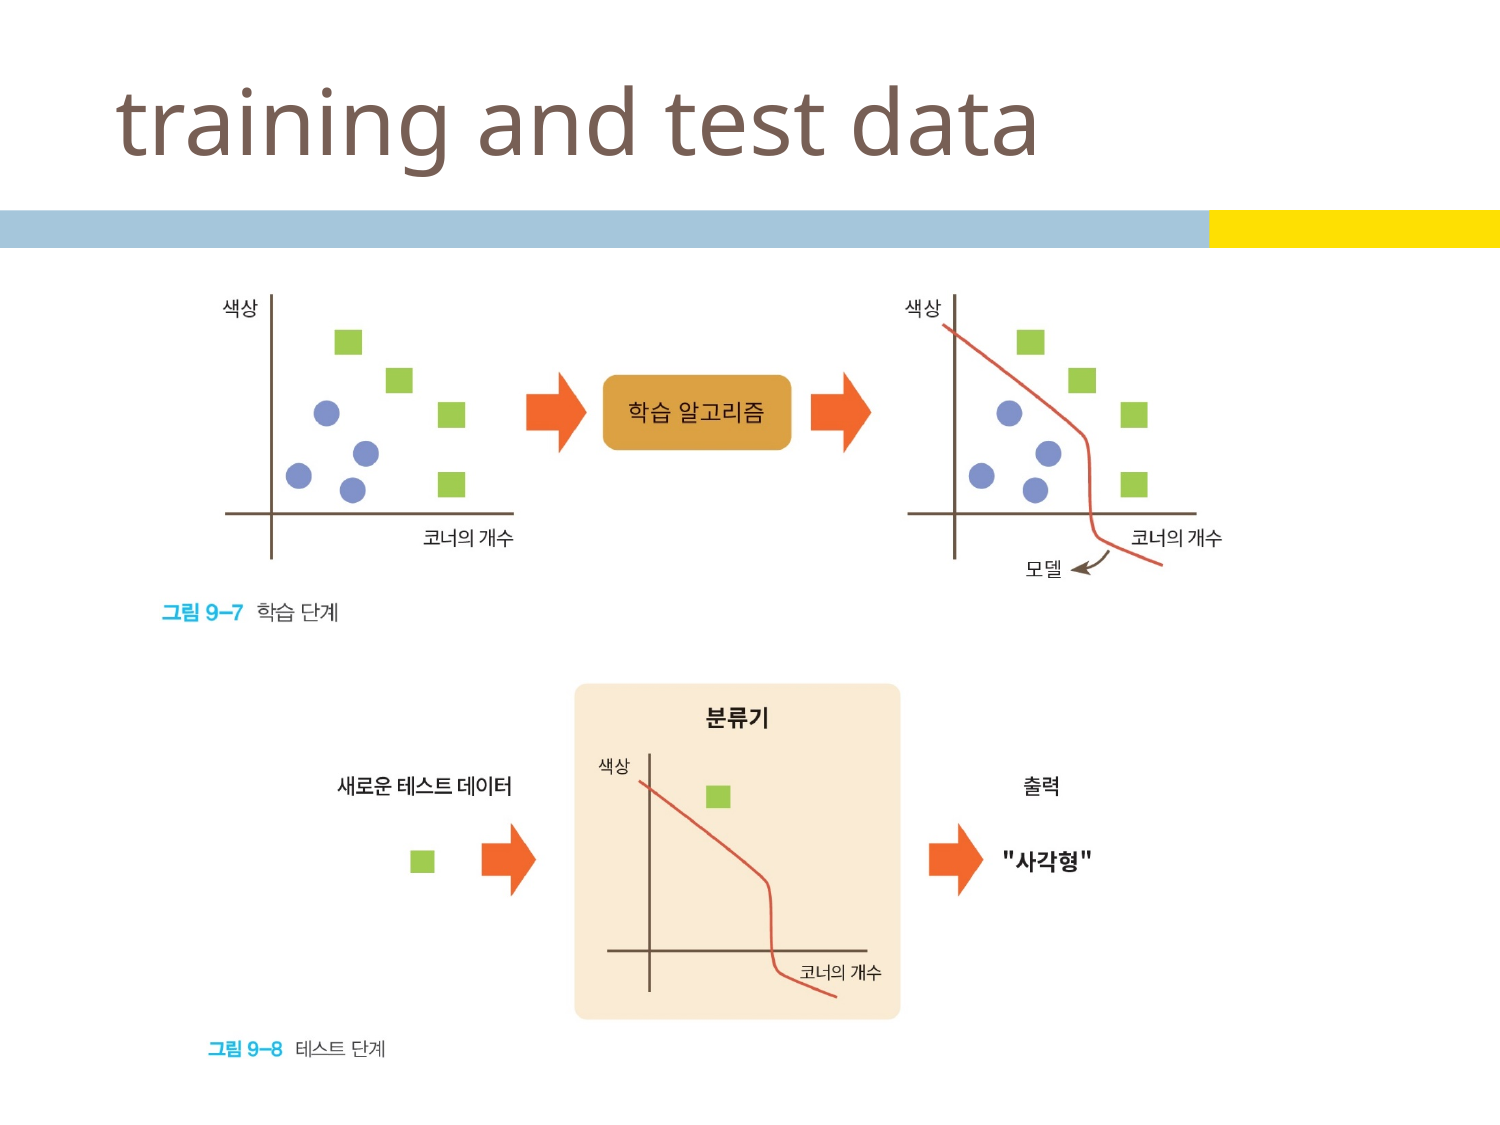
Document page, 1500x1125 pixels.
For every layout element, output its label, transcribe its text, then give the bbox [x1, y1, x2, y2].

title training and test data [100, 37, 1438, 200]
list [159, 290, 1223, 623]
picture [206, 680, 1093, 1059]
